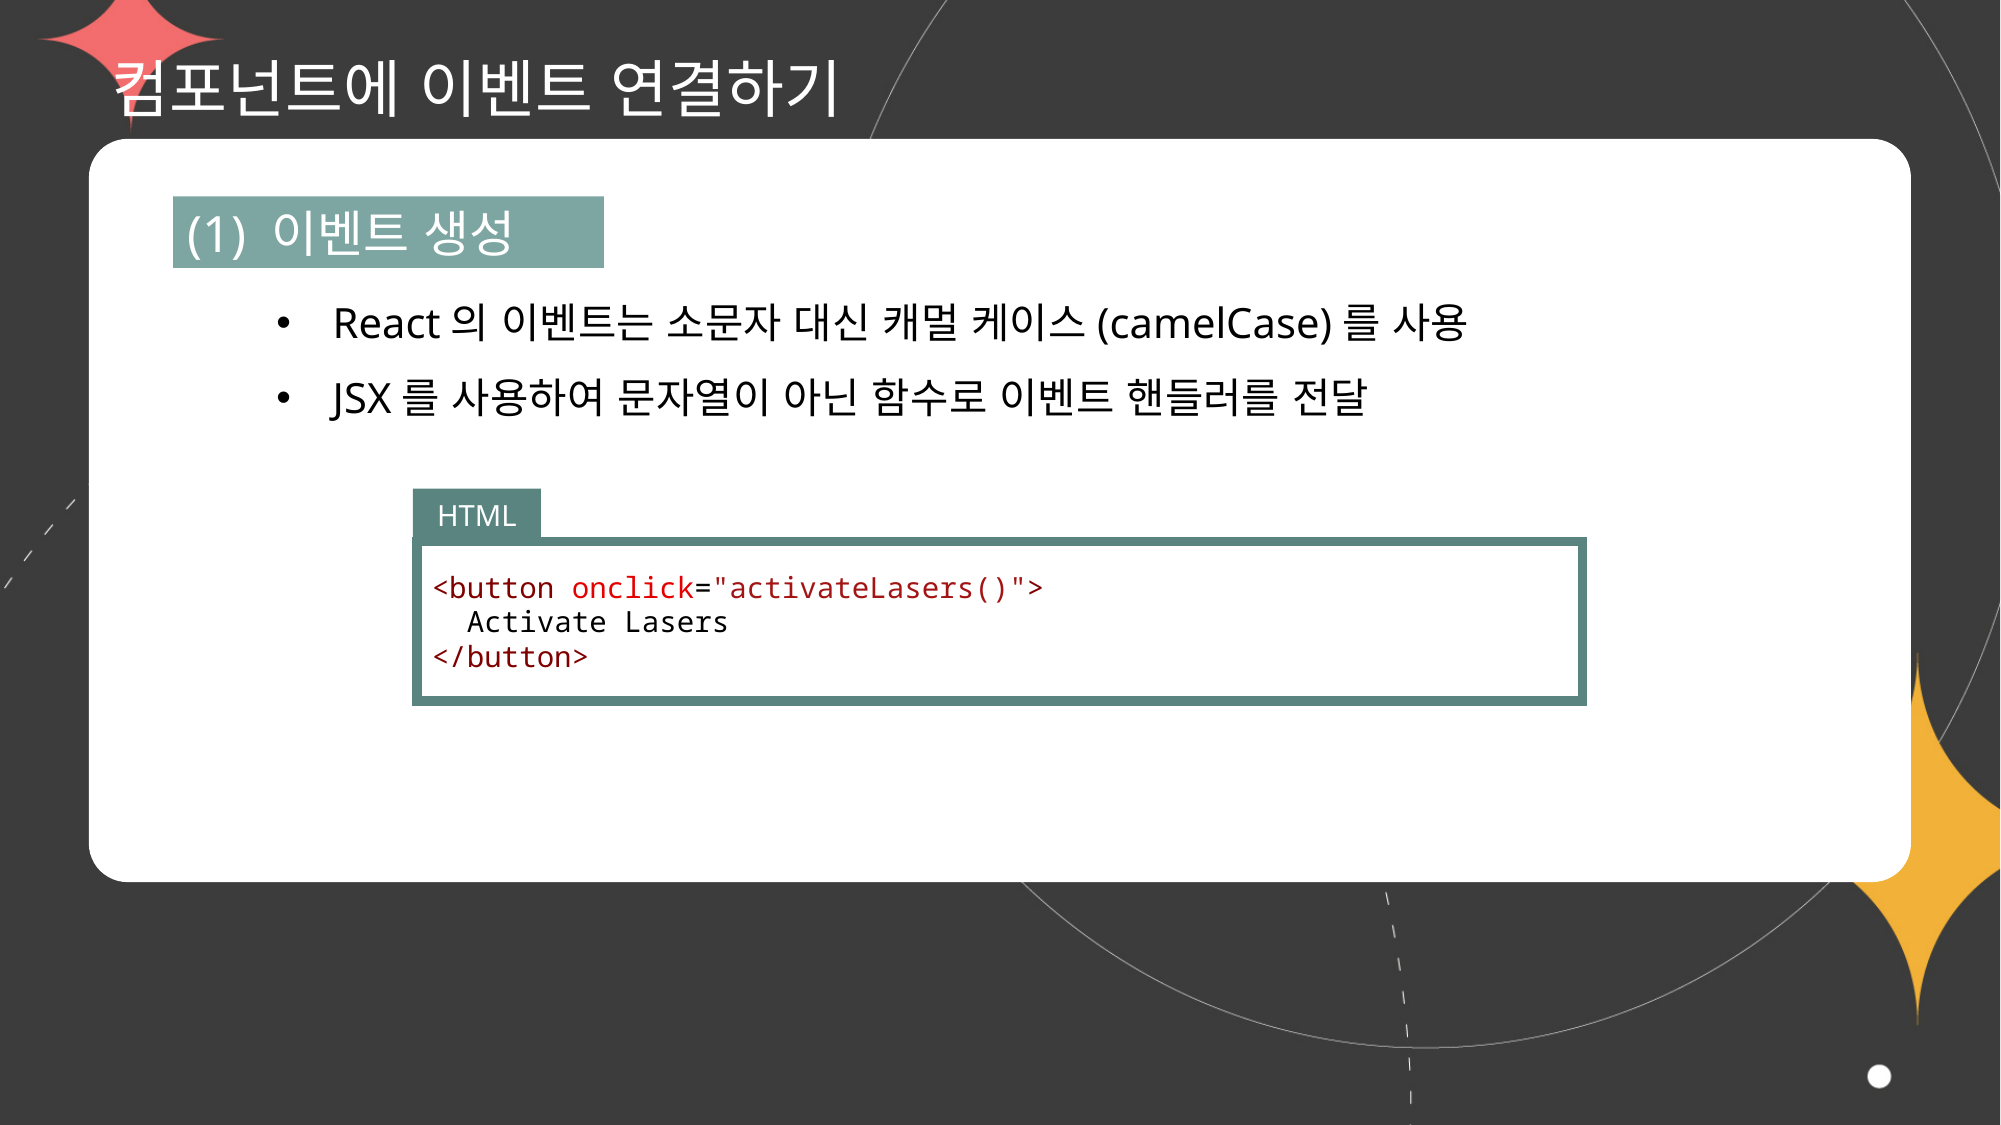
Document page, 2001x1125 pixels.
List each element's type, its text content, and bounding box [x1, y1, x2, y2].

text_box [412, 488, 1583, 701]
text_box React의 이벤트는 소문자 대신 캐멀 케이스(camelCase)를 사용 JSX를 사용하여 문자열이 아닌 함수로 이벤트 핸들러를 전달 [261, 264, 1805, 430]
text_box (1) 이벤트 생성 [172, 195, 605, 269]
picture [0, 0, 2001, 1125]
title 컴포넌트에 이벤트 연결하기 [96, 50, 1568, 135]
